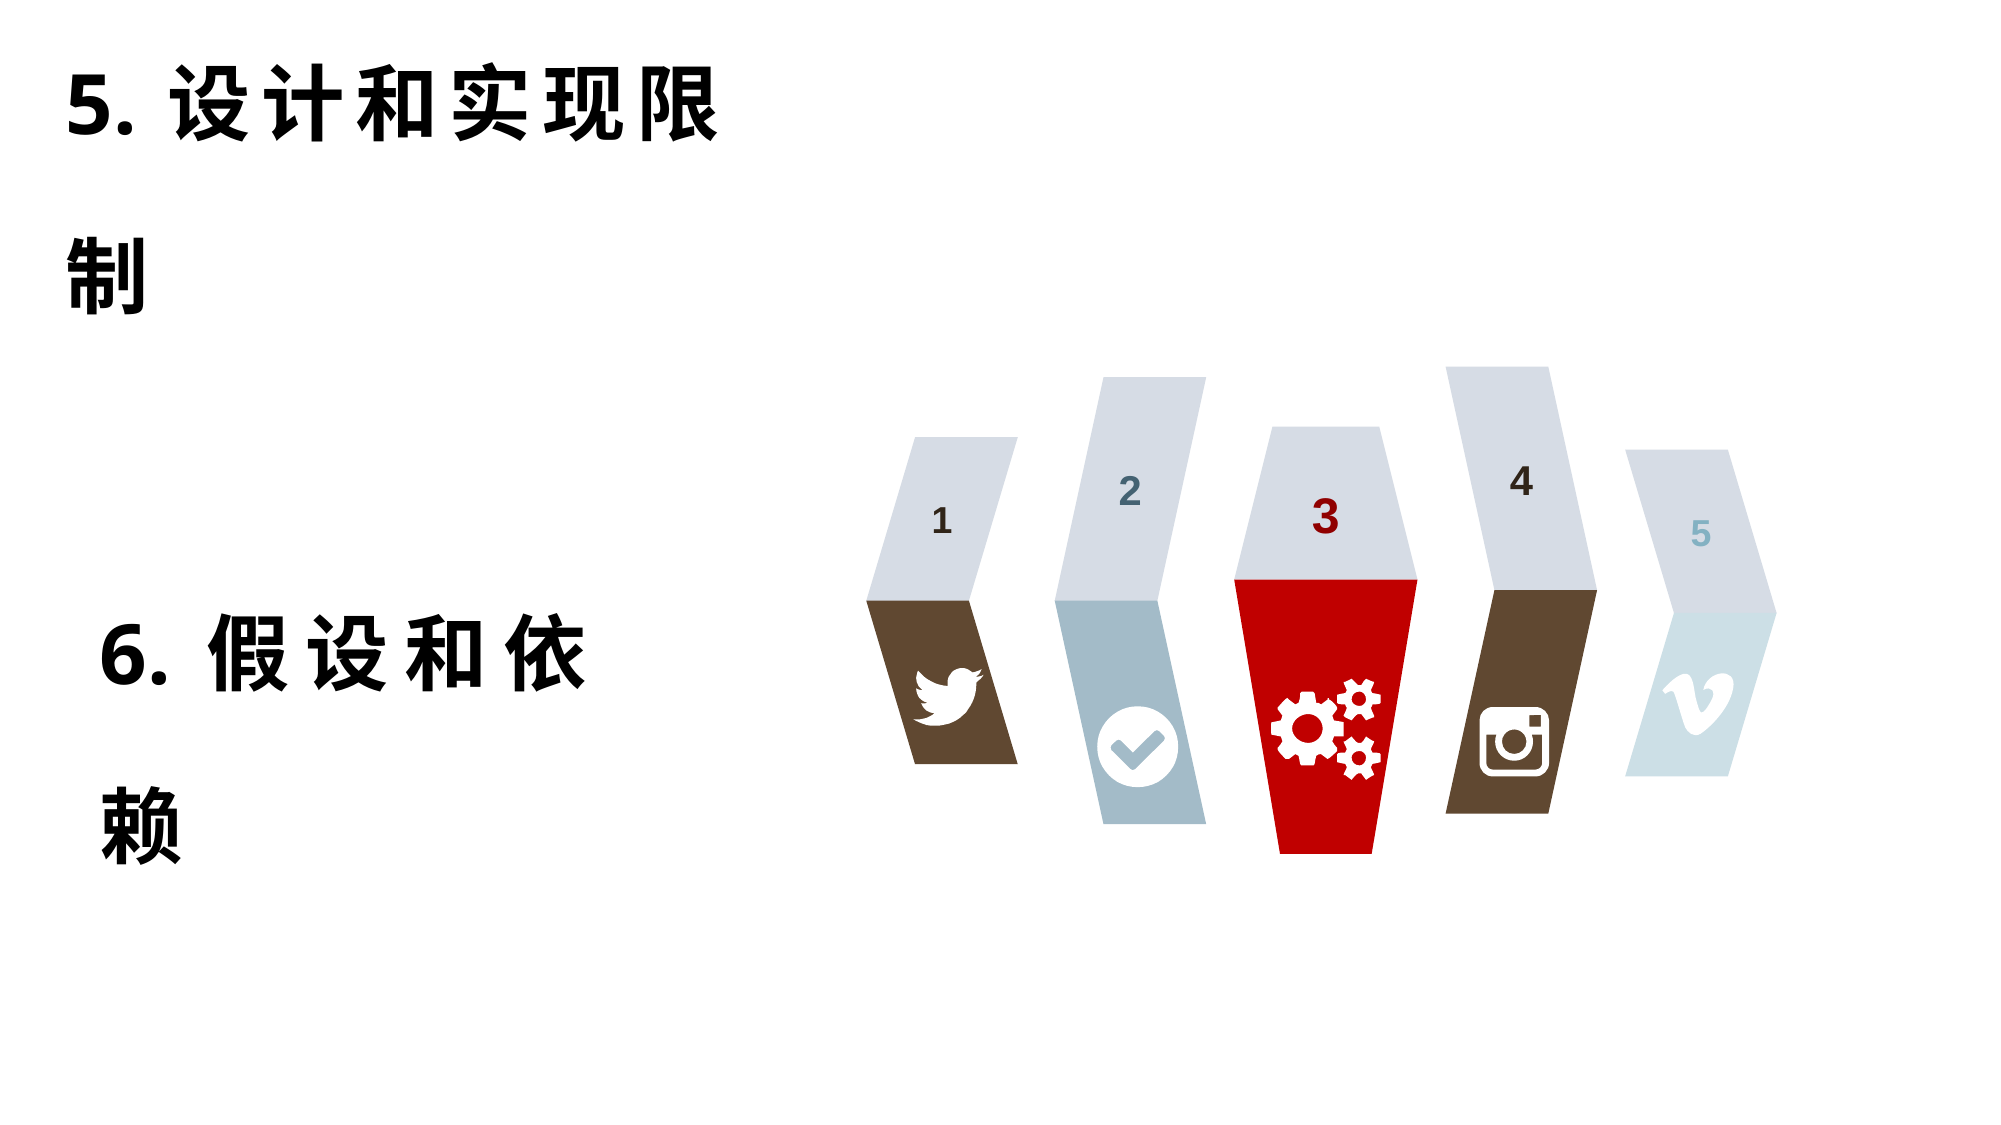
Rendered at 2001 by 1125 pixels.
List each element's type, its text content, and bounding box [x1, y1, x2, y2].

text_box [1625, 449, 1777, 777]
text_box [1054, 377, 1207, 825]
text_box 5.设计和实现限制 [0, 0, 735, 159]
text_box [866, 437, 1018, 765]
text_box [1234, 426, 1418, 854]
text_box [1445, 366, 1598, 814]
text_box 6.假设和依赖 [9, 521, 602, 709]
